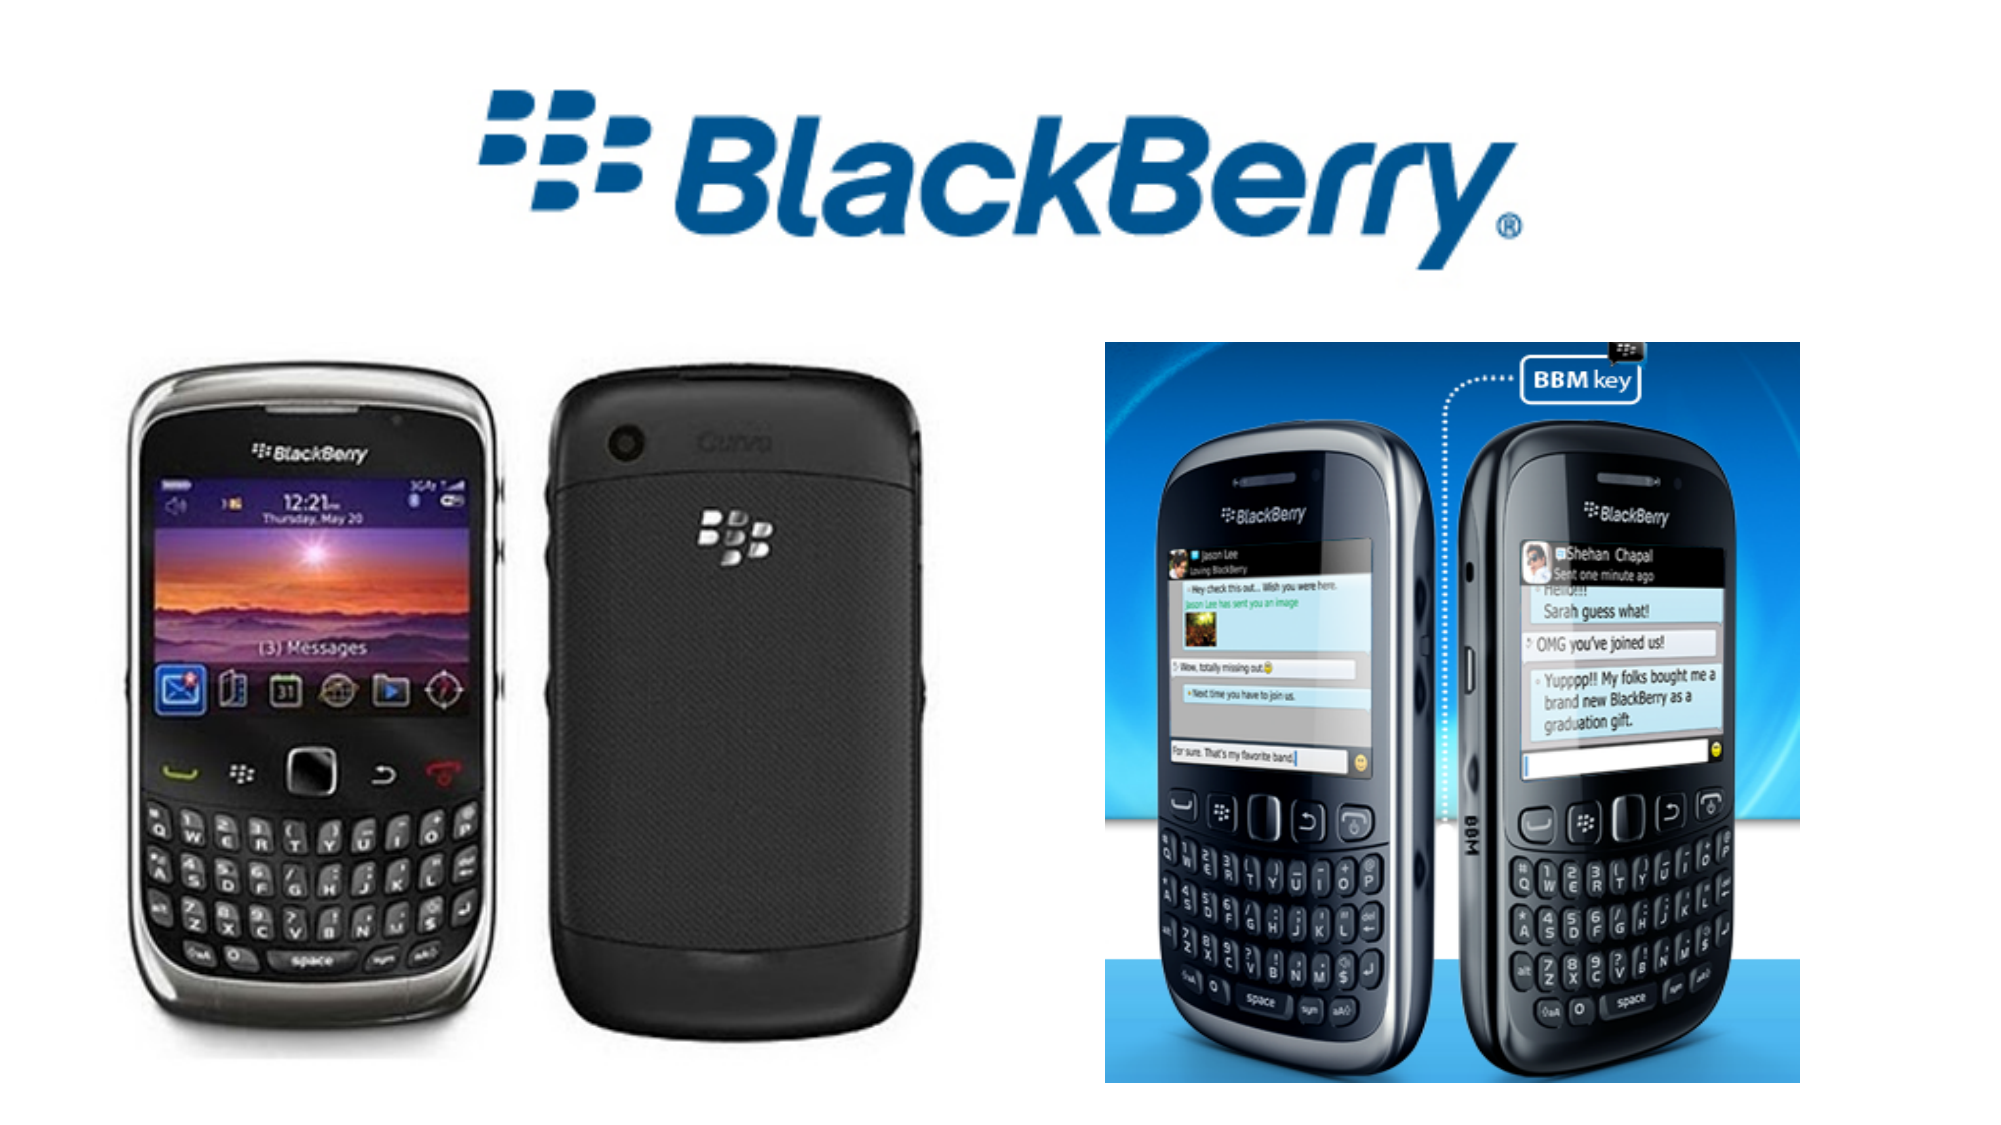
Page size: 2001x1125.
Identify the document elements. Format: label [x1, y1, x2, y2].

picture [447, 47, 1552, 330]
picture [1105, 342, 1800, 1083]
picture [95, 342, 979, 1083]
